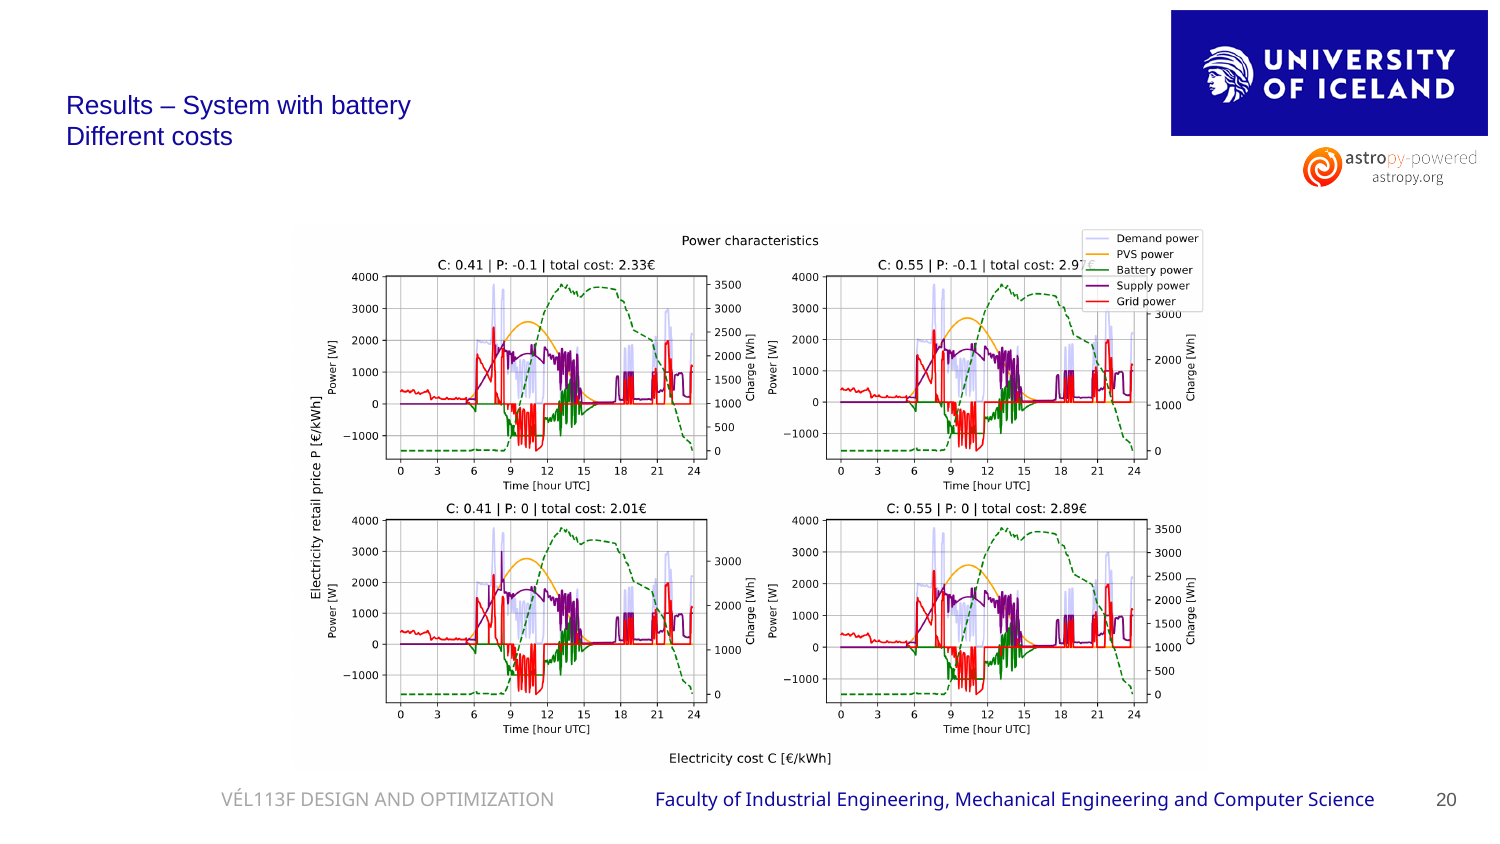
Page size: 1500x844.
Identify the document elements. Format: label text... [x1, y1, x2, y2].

picture [292, 224, 1208, 771]
picture [1303, 147, 1479, 187]
title Results – System with battery Different costs [51, 72, 1449, 167]
picture [1171, 10, 1488, 136]
